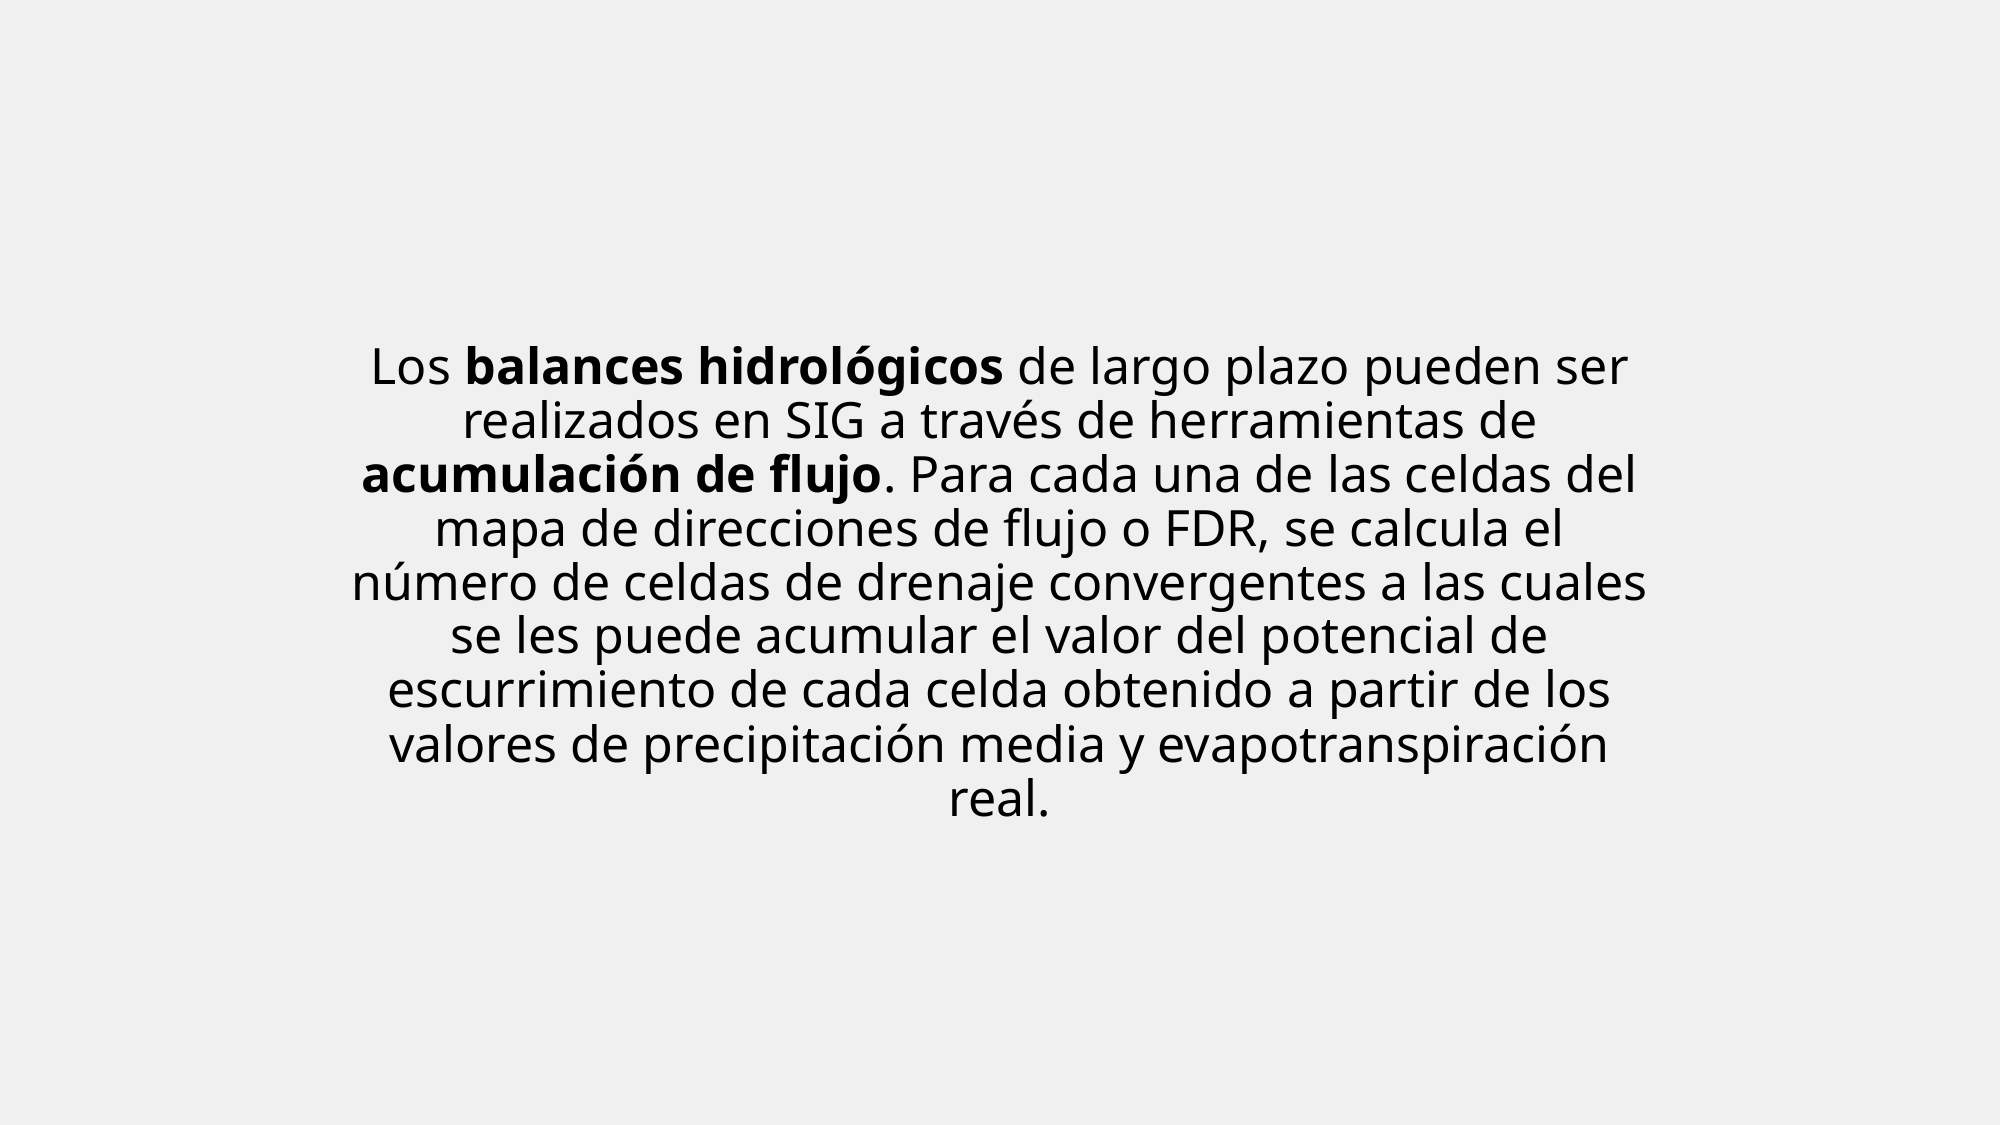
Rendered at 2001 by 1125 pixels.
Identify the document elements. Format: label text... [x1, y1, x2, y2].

title Los balances hidrológicos de largo plazo pueden ser realizados en SIG a través de herramientas de acumulación de flujo. Para cada una de las celdas del mapa de direcciones de flujo o FDR, se calcula el número de celdas de drenaje convergentes a las cuales se les puede acumular el valor del potencial de escurrimiento de cada celda obtenido a partir de los valores de precipitación media y evapotranspiración real. [320, 333, 1680, 792]
